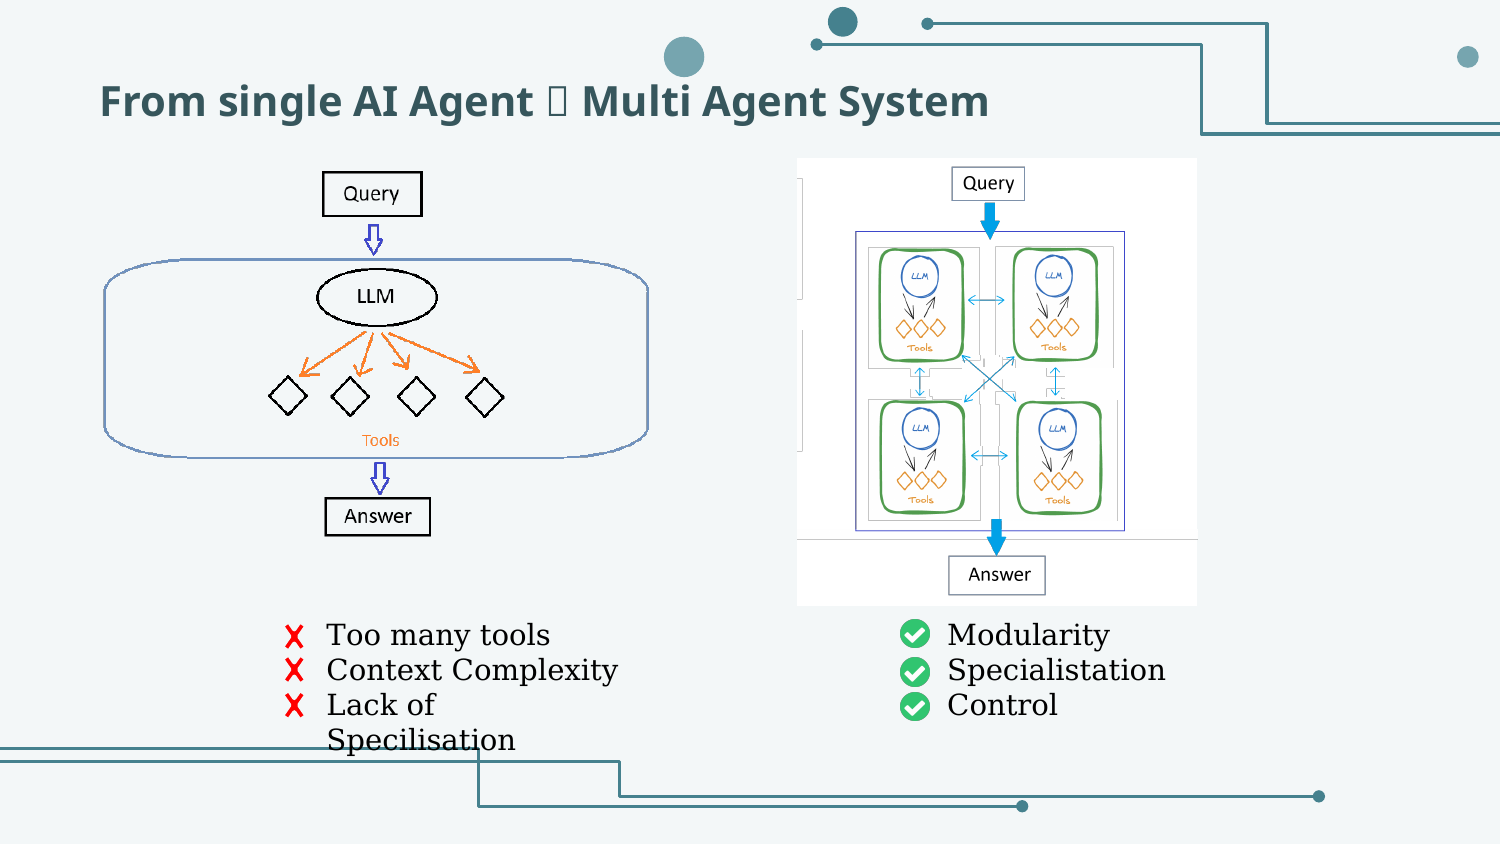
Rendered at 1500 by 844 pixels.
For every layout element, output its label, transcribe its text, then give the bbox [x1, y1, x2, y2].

text_box [279, 687, 309, 723]
text_box Too many tools Context Complexity Lack of Specilisation [311, 608, 645, 764]
picture [61, 158, 694, 574]
text_box [279, 652, 309, 687]
picture [796, 158, 1198, 606]
text_box Modularity Specialistation Control [932, 608, 1266, 729]
picture [900, 657, 930, 687]
picture [900, 691, 930, 721]
text_box From single AI Agent  Multi Agent System [61, 72, 1123, 141]
picture [900, 619, 930, 649]
text_box [279, 619, 309, 653]
